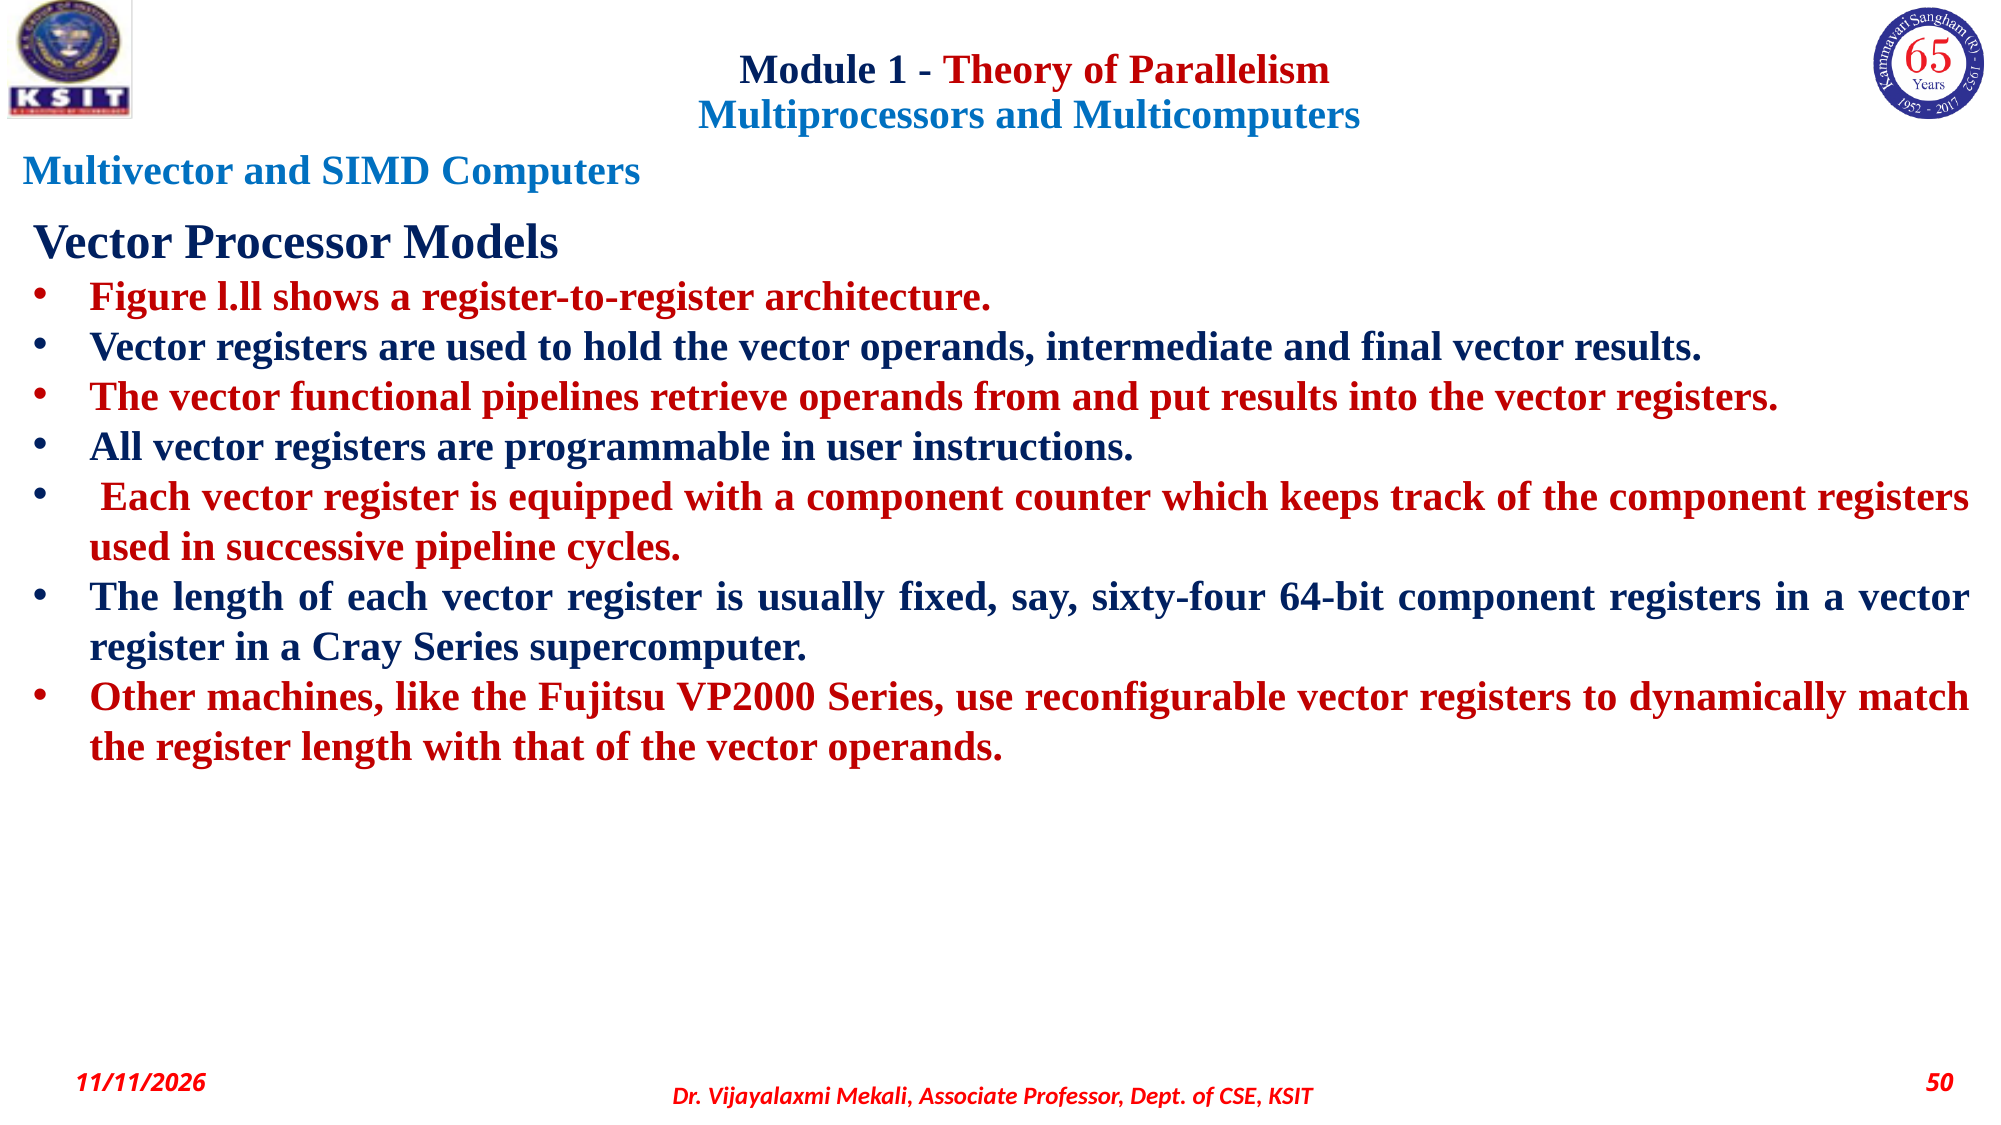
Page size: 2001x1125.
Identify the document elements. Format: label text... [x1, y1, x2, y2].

list Multivector and SIMD Computers [7, 140, 1966, 1022]
slide_number 50 [1910, 1053, 2000, 1114]
picture [7, 0, 135, 121]
title Module 1 - Theory of Parallelism Multiprocessors and Multicomputers [417, 10, 1663, 121]
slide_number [60, 1053, 511, 1114]
footer Dr. Vijayalaxmi Mekali, Associate Professor, Dept. of CSE, KSIT [494, 1065, 1493, 1125]
text_box Vector Processor Models Figure l.ll shows a register-to-register architecture. Vector registers are used to hold the vector operands, intermediate and final vector results. The vector functional pipelines retrieve operands from and put results into the vector registers. All vector registers are programmable in user instructions. Each vector register is equipped with a component counter which keeps track of the component registers used in successive pipeline cycles. The length of each vector register is usually fixed, say, sixty-four 64-bit component registers in a vector register in a Cray Series supercomputer. Other machines, like the Fujitsu VP2000 Series, use reconfigurable vector registers to dynamically match the register length with that of the vector operands. [18, 201, 1986, 827]
picture [1871, 5, 1986, 121]
